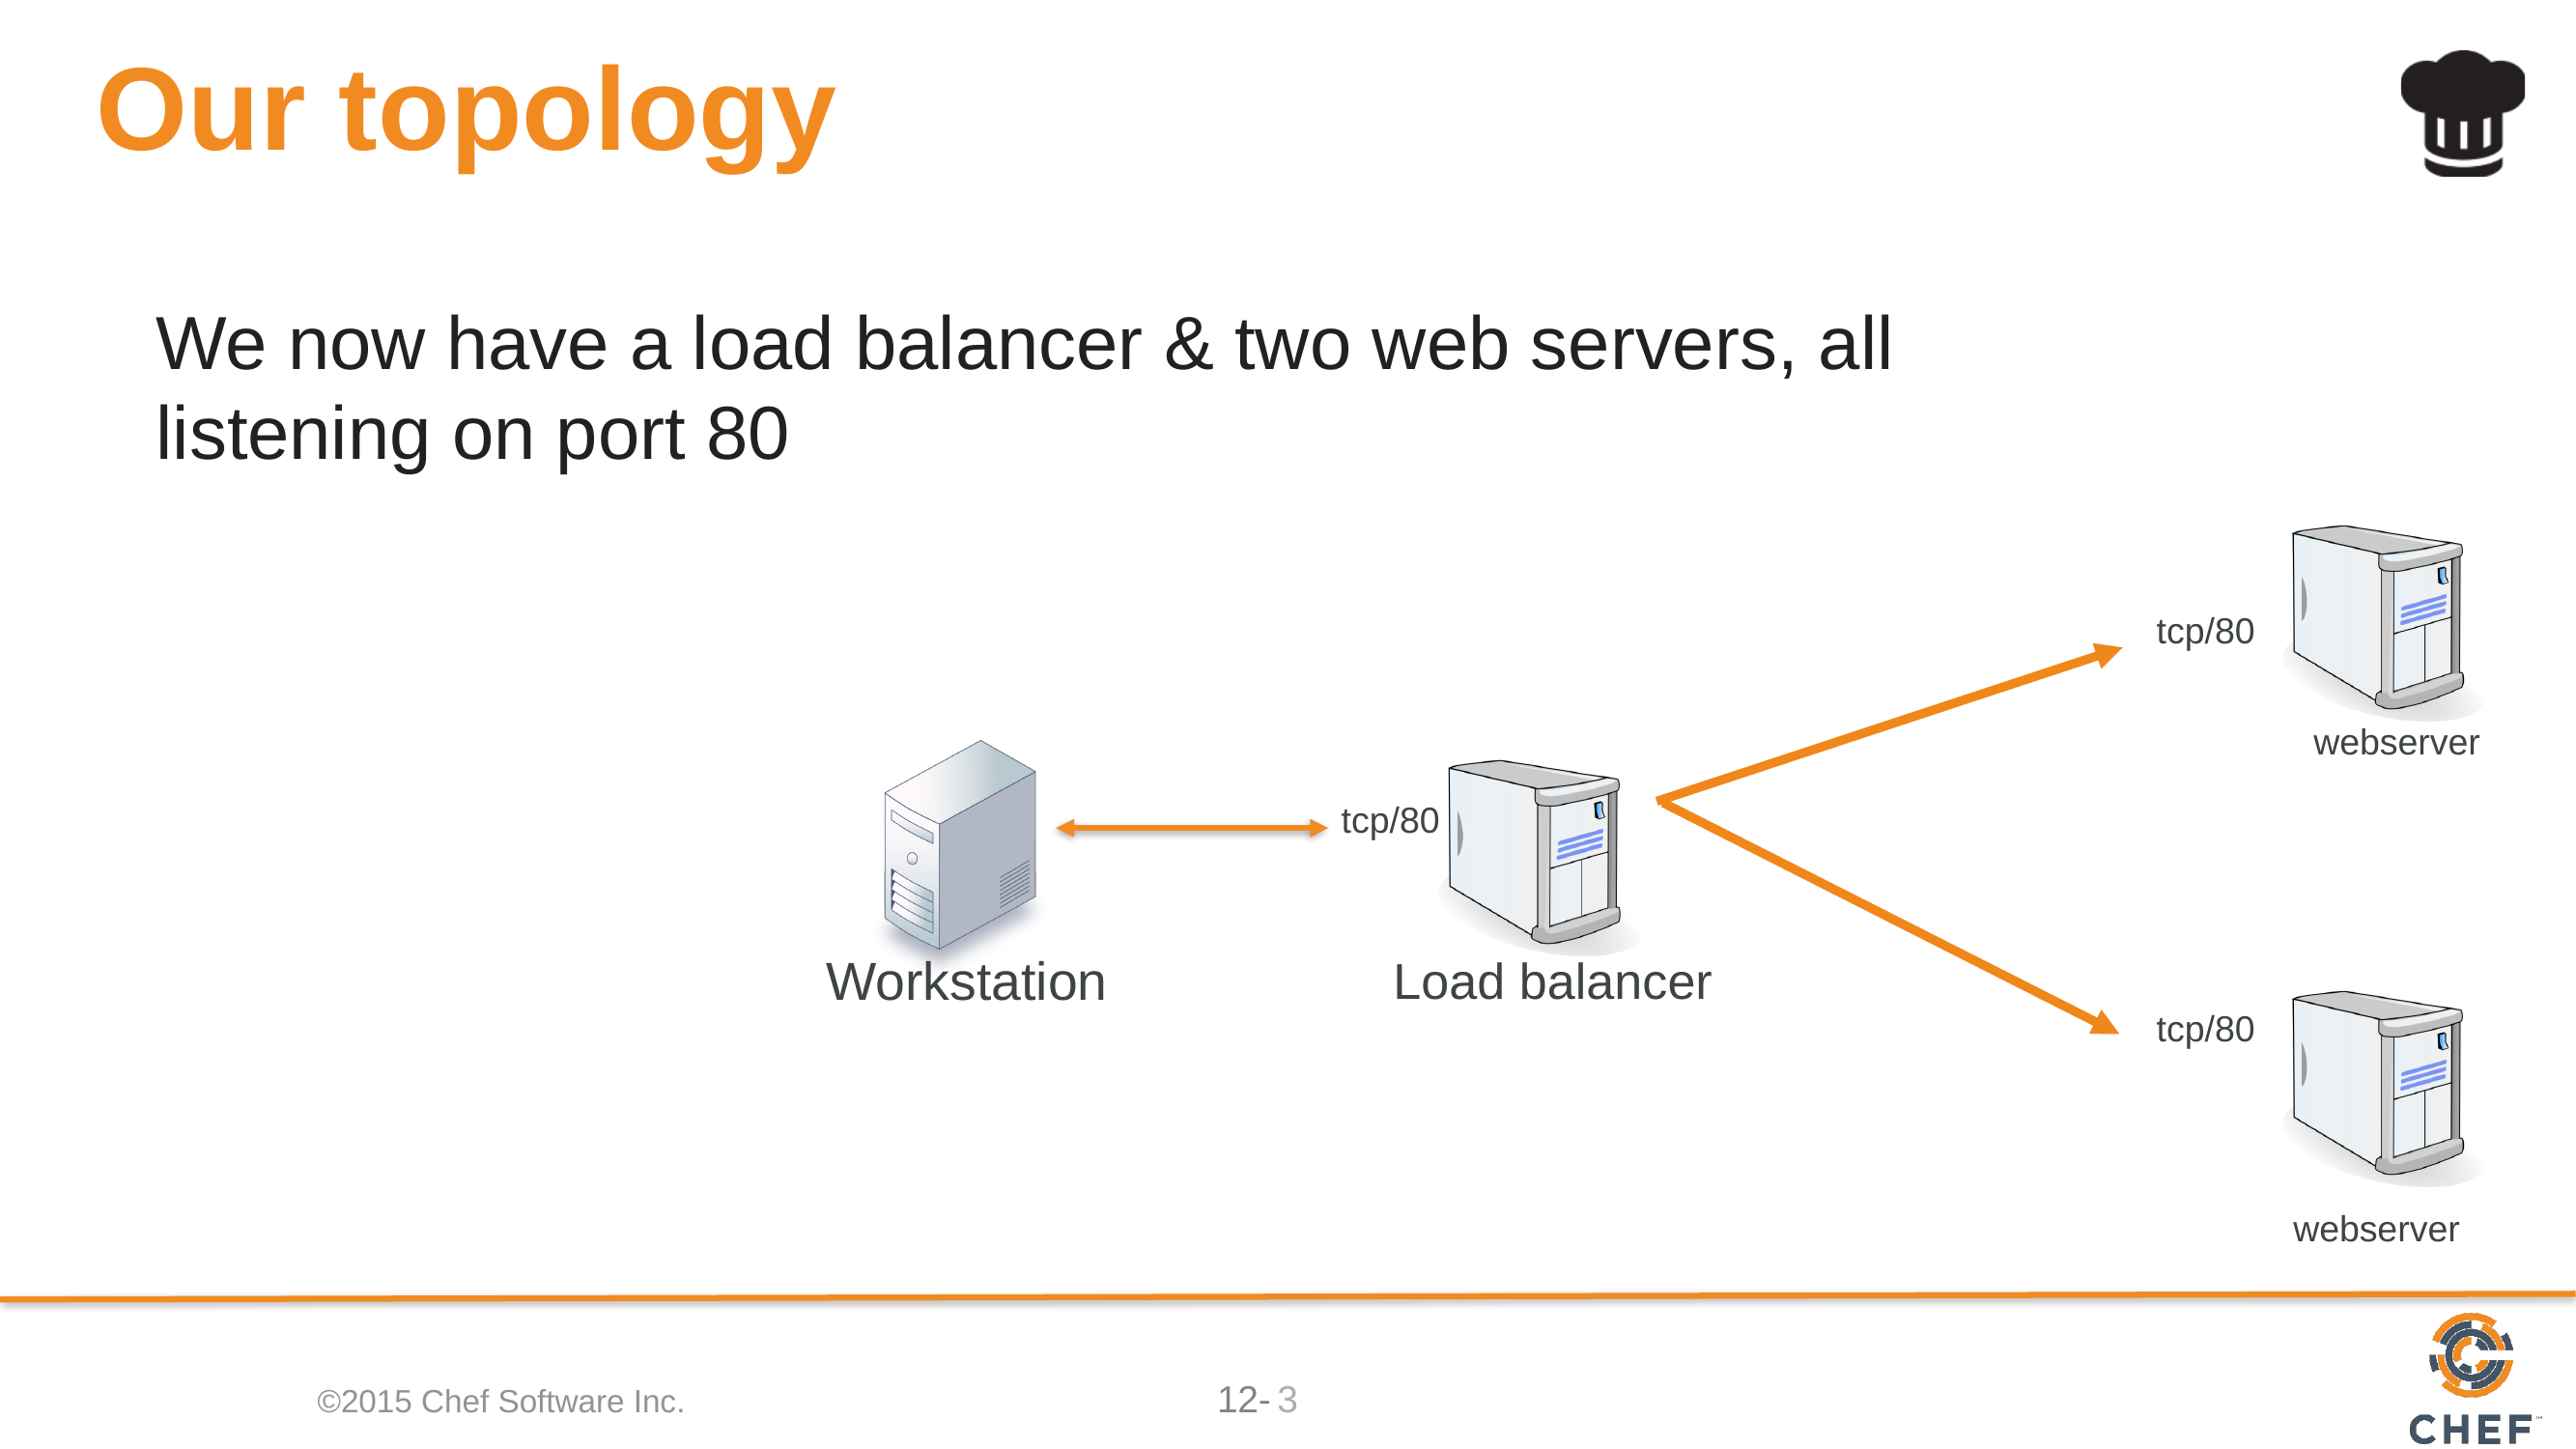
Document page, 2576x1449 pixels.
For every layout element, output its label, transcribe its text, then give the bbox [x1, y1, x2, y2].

picture [2399, 1299, 2550, 1449]
slide_number 3 [998, 1359, 1578, 1437]
list We now have a load balancer & two web servers, all listening on port 80 [107, 294, 1901, 1142]
text_box tcp/80 [2124, 608, 2270, 663]
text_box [1662, 802, 2120, 1035]
text_box webserver [2197, 1206, 2556, 1299]
picture [1431, 750, 1642, 963]
picture [830, 739, 1090, 1017]
text_box tcp/80 [1334, 796, 1427, 854]
picture [2275, 980, 2486, 1194]
text_box webserver [2218, 719, 2576, 812]
title Our topology [96, 48, 2463, 180]
text_box Workstation [820, 946, 1114, 1062]
picture [2275, 516, 2486, 728]
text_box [1656, 646, 2124, 802]
text_box Load balancer [1384, 949, 1721, 1064]
footer ©2015 Chef Software Inc. [51, 1359, 952, 1440]
text_box tcp/80 [2124, 1005, 2270, 1061]
